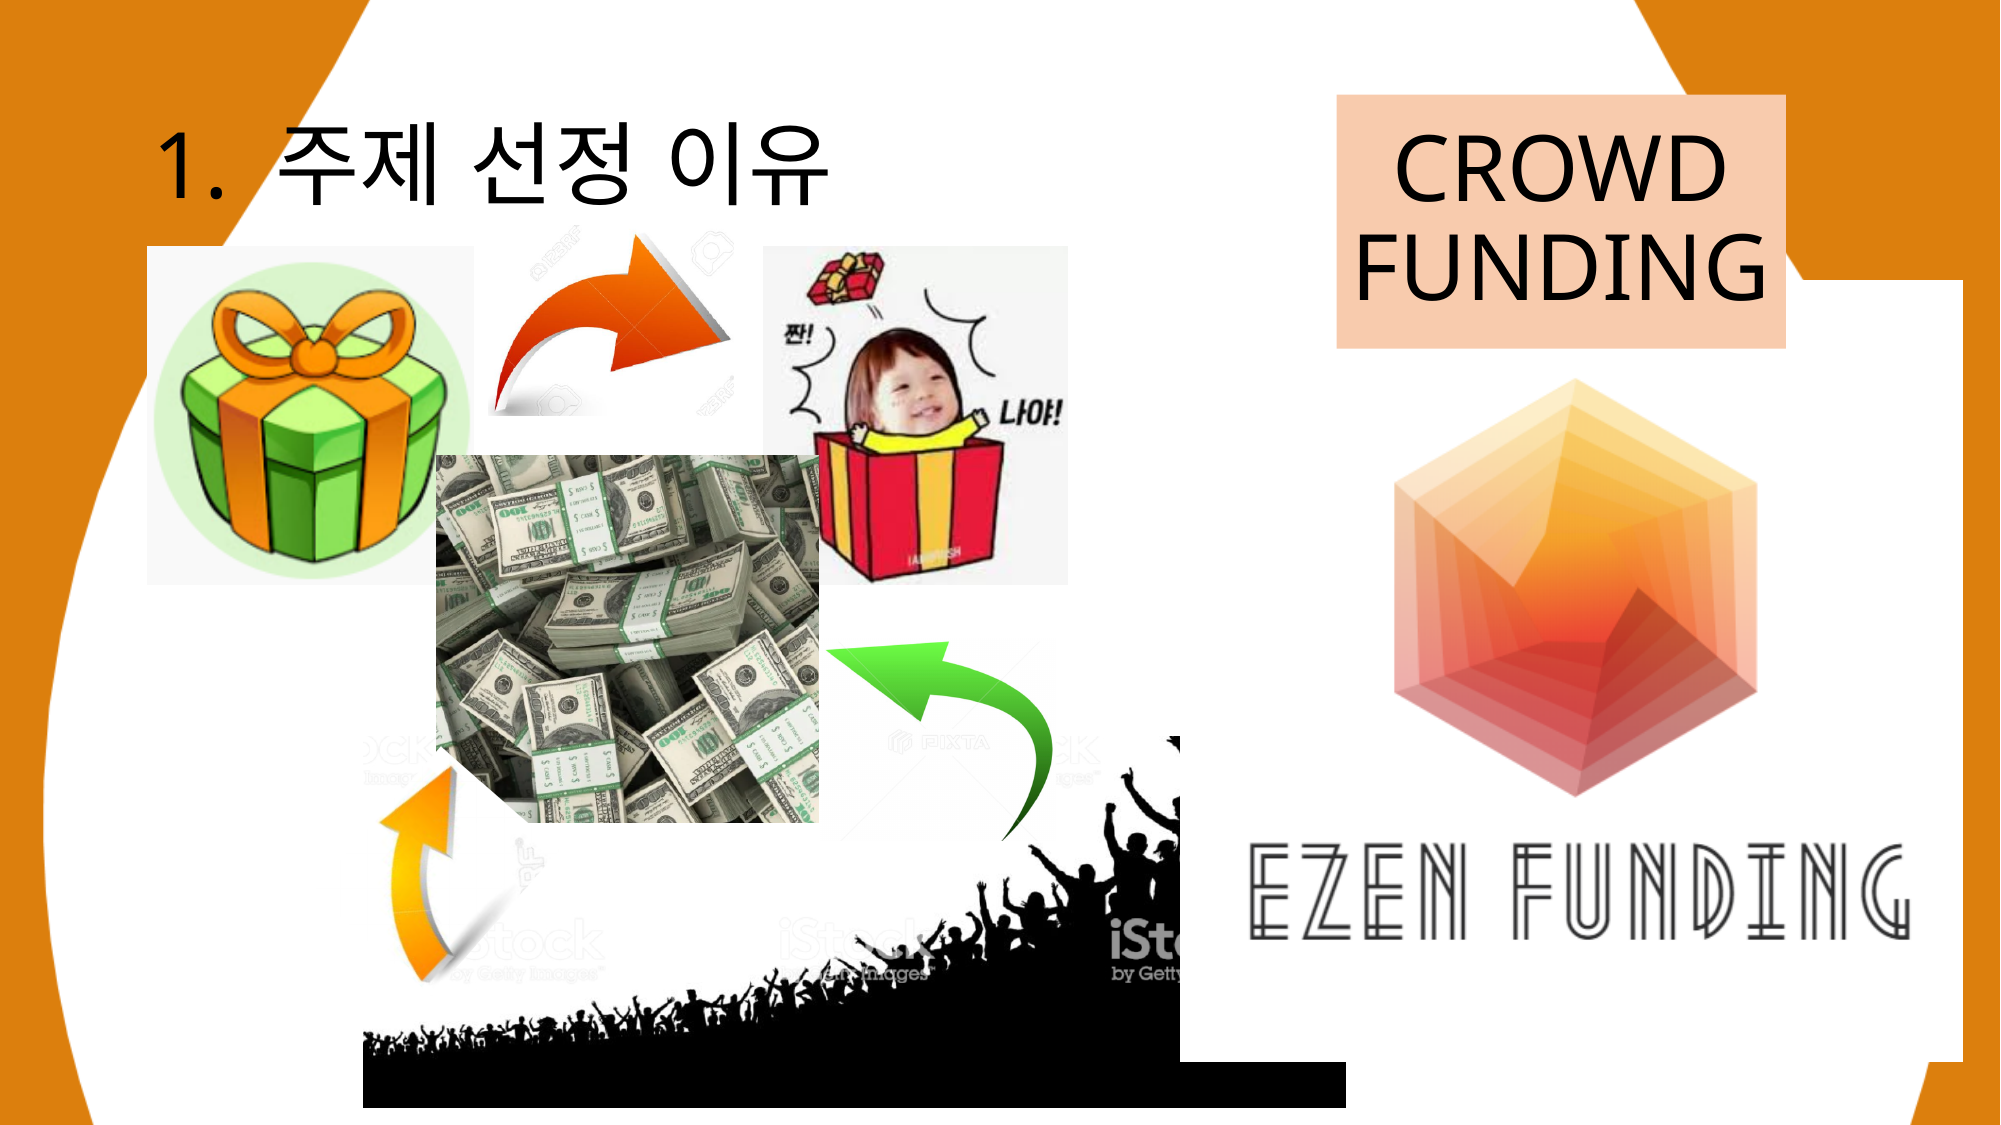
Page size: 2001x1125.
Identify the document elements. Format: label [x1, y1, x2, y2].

picture [0, 0, 2000, 1125]
text_box [1180, 94, 1963, 1062]
